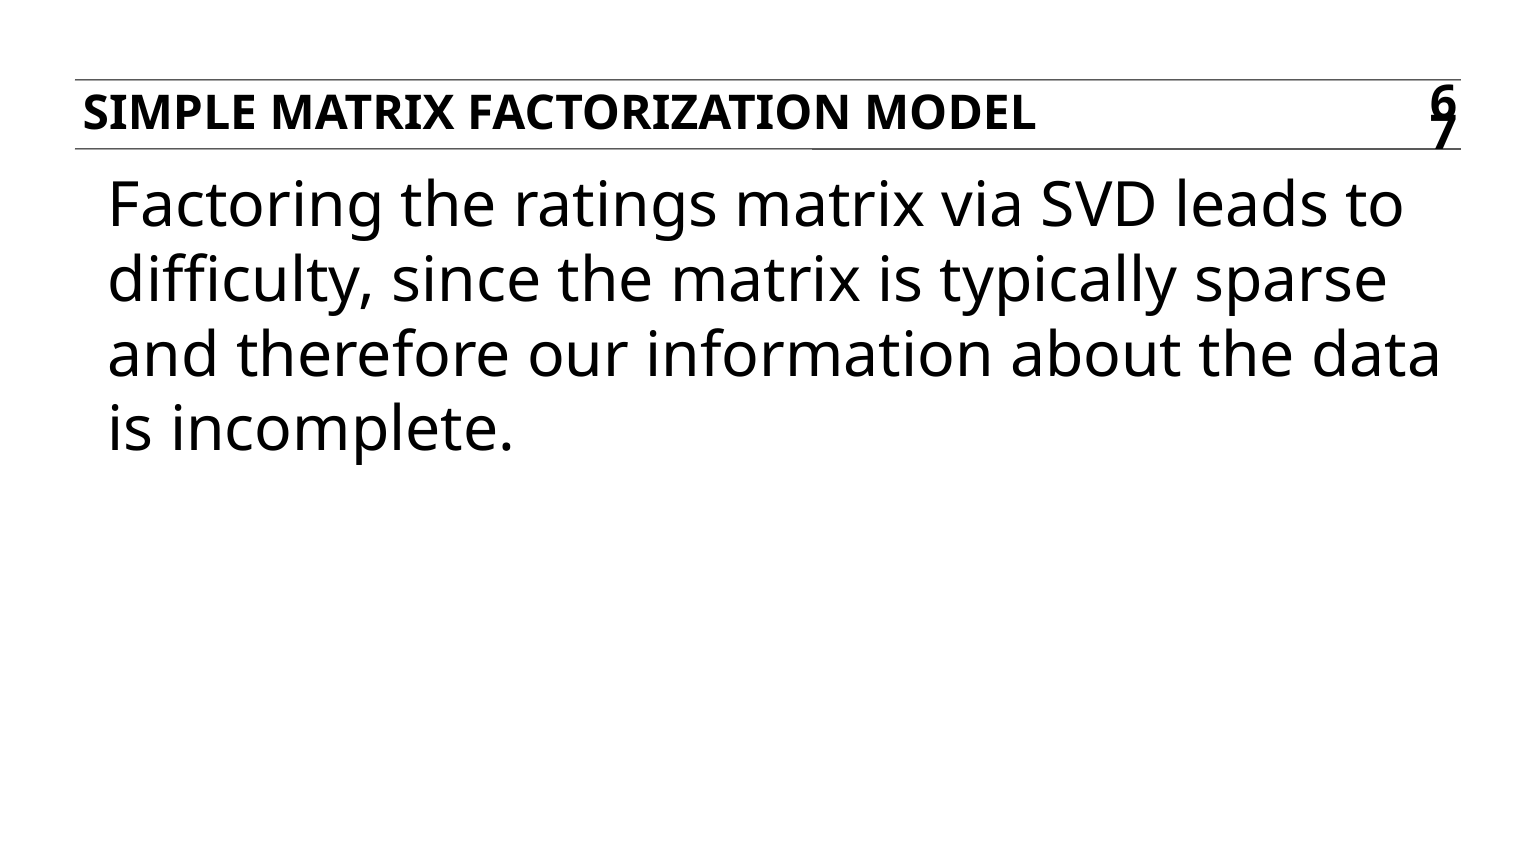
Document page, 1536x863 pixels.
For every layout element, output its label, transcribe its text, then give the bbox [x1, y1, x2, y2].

list simple matrix factorization model [67, 81, 1118, 132]
slide_number 67 [1419, 86, 1461, 138]
text_box Factoring the ratings matrix via SVD leads to difficulty, since the matrix is typically sparse and therefore our information about the data is incomplete. [92, 156, 1468, 471]
